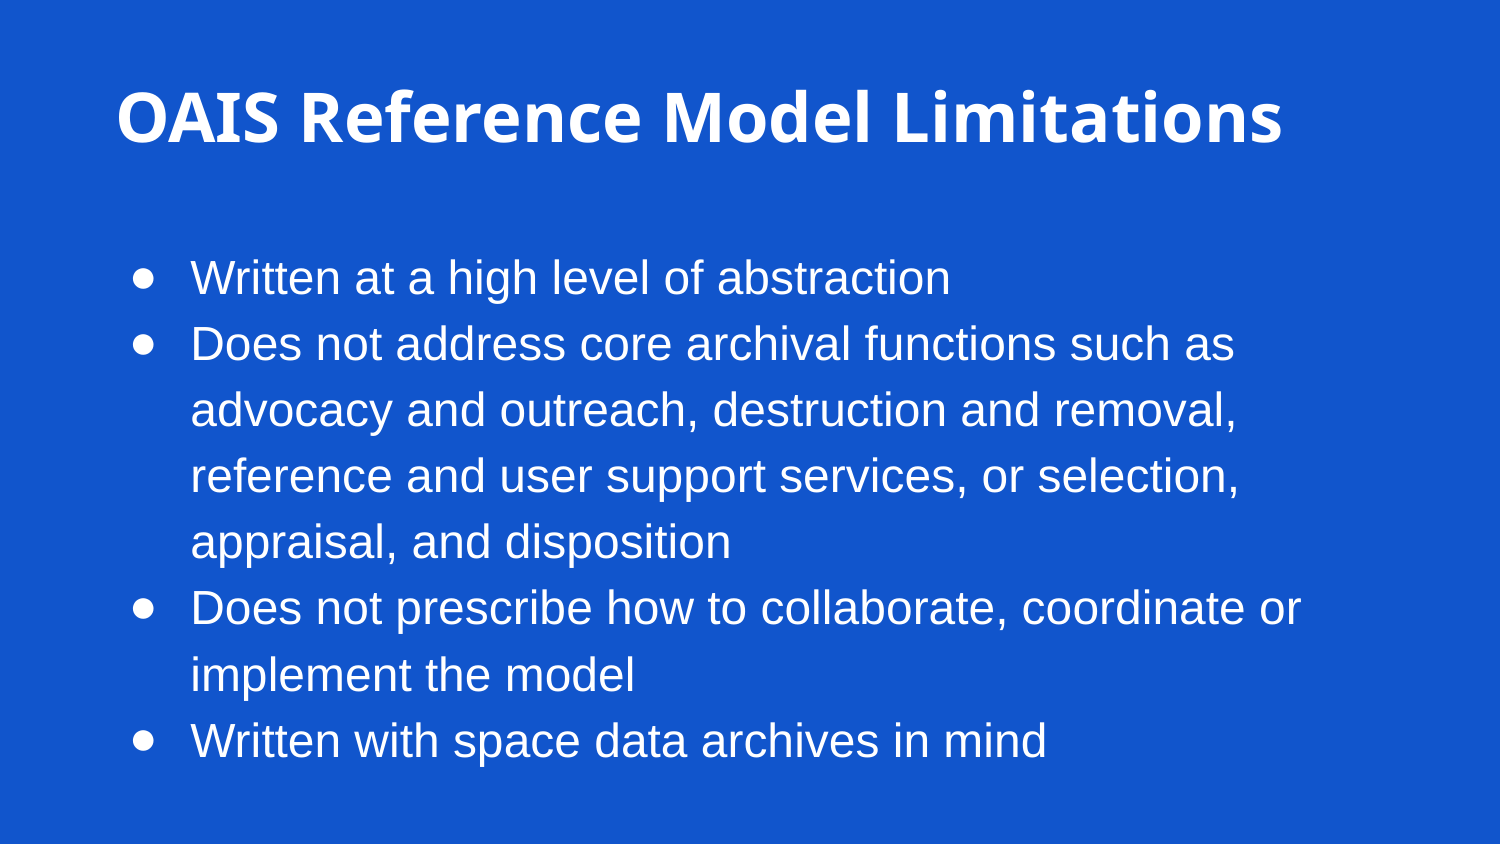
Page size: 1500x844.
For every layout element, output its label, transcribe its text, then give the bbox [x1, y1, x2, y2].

list OAIS Reference Model Limitations Written at a high level of abstraction Does not address core archival functions such as advocacy and outreach, destruction and removal, reference and user support services, or selection, appraisal, and disposition Does not prescribe how to collaborate, coordinate or implement the model Written with space data archives in mind [55, 13, 1443, 806]
